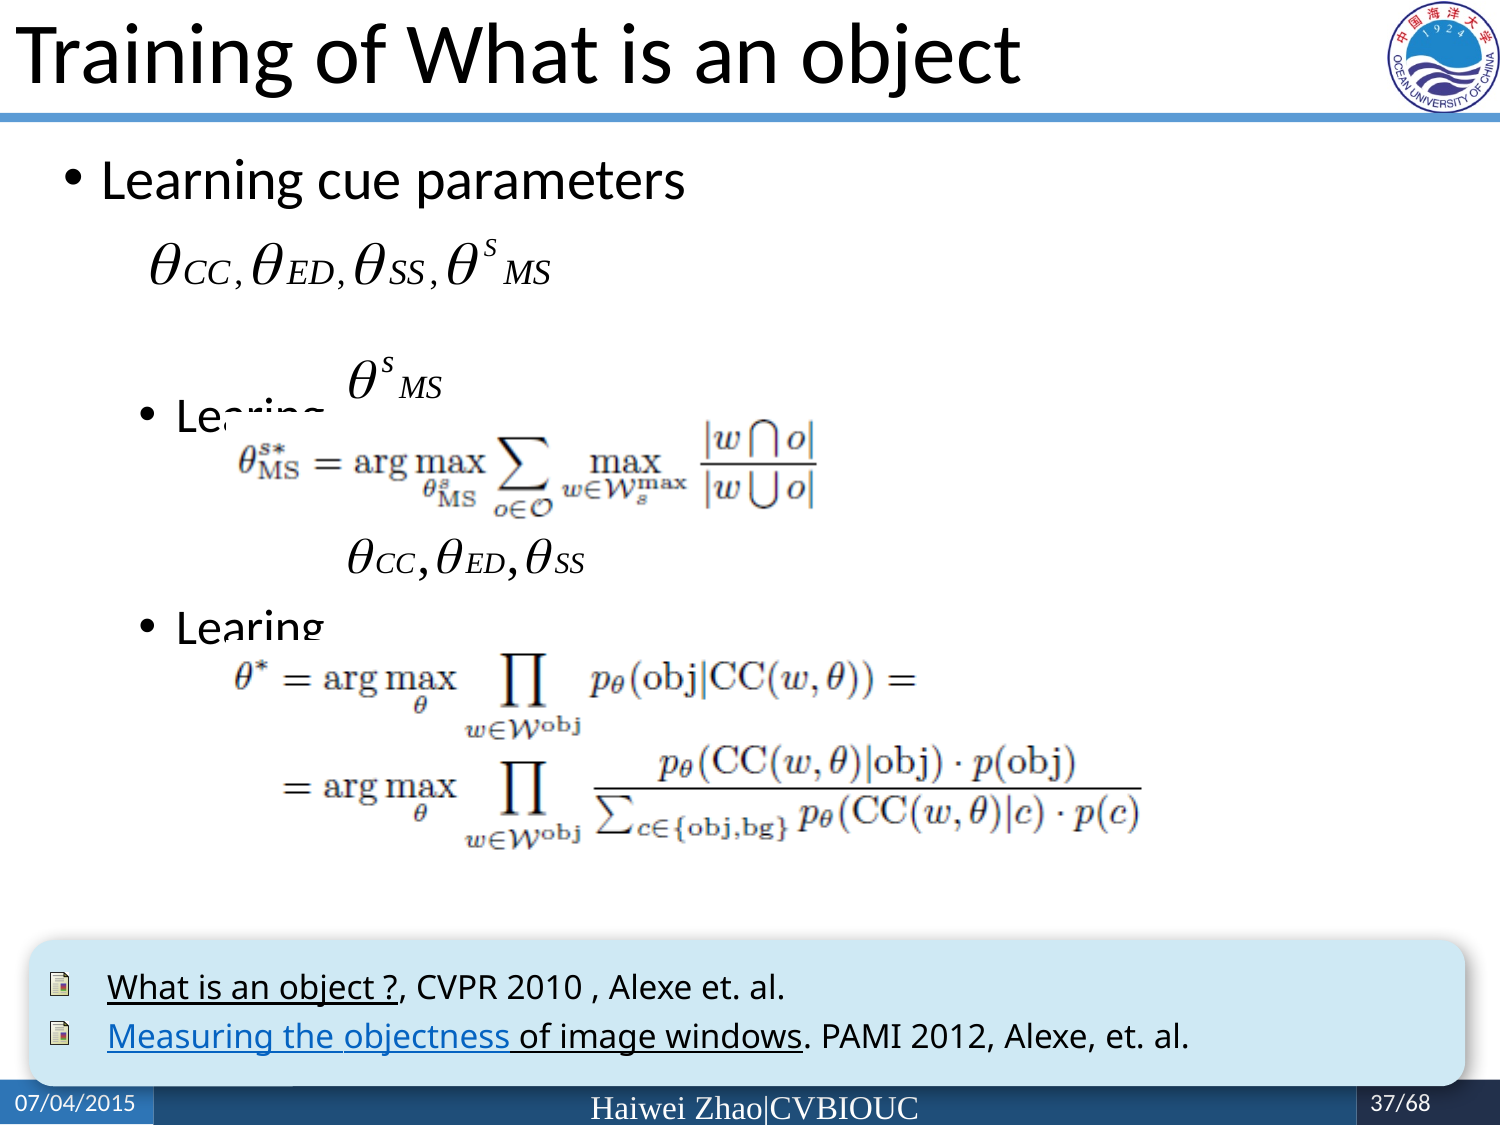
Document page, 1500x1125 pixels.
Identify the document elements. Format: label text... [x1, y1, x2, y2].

title Training of What is an object [0, 0, 1375, 110]
picture [50, 972, 75, 996]
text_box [339, 337, 457, 412]
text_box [339, 526, 598, 595]
text_box What is an object ?, CVPR 2010 , Alexe et. al. Measuring the objectness of image windows. PAMI 2012, Alexe, et. al. [28, 939, 1467, 1088]
picture [1387, 1, 1500, 112]
list Learning cue parameters Learing Learing [48, 141, 1446, 934]
picture [226, 640, 1144, 856]
picture [226, 412, 821, 527]
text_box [140, 222, 567, 305]
picture [50, 1021, 75, 1045]
